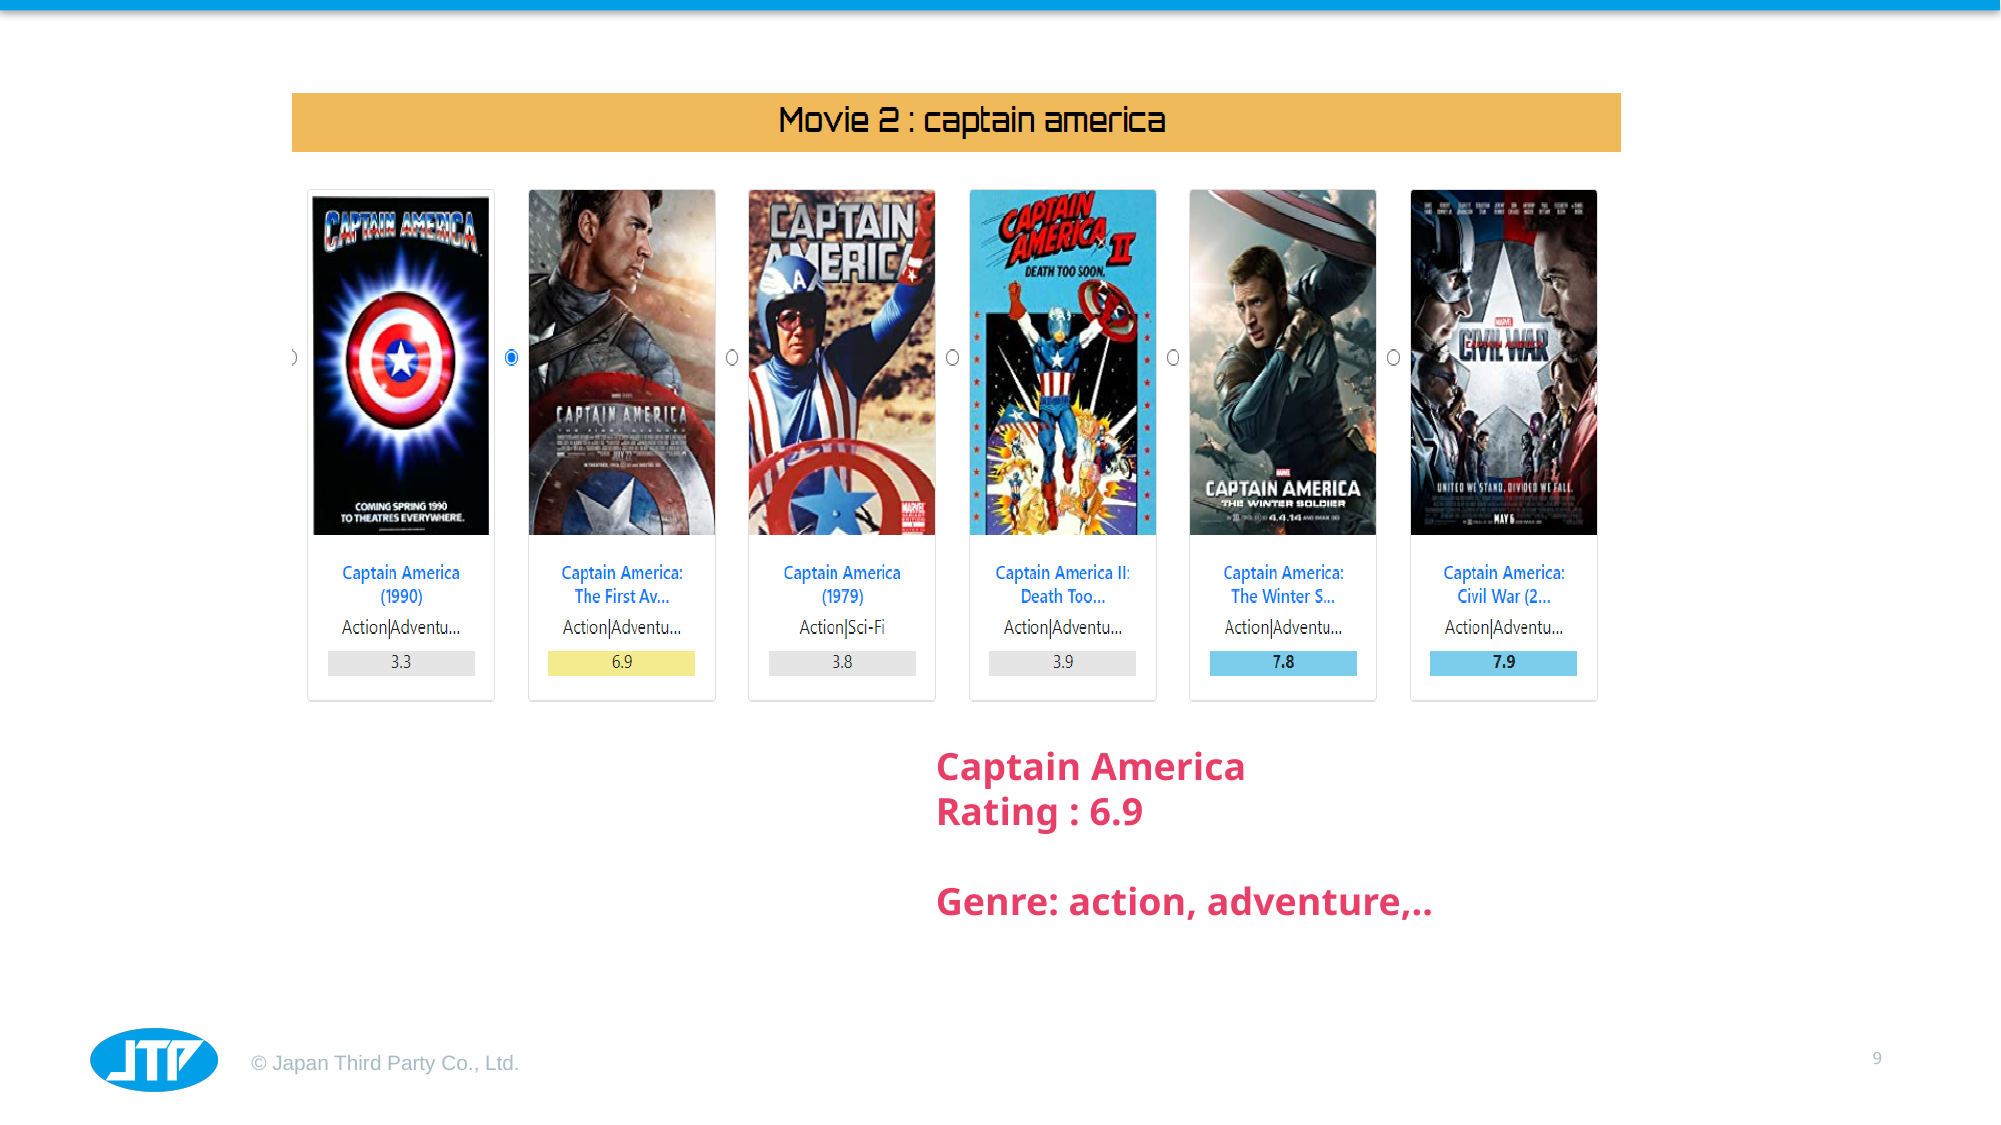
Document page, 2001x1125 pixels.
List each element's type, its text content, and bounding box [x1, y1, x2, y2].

picture [292, 93, 1621, 703]
slide_number 9 [1734, 1029, 1897, 1090]
text_box Captain America Rating : 6.9 Genre: action, adventure,.. [921, 735, 1709, 931]
picture [89, 1020, 220, 1101]
